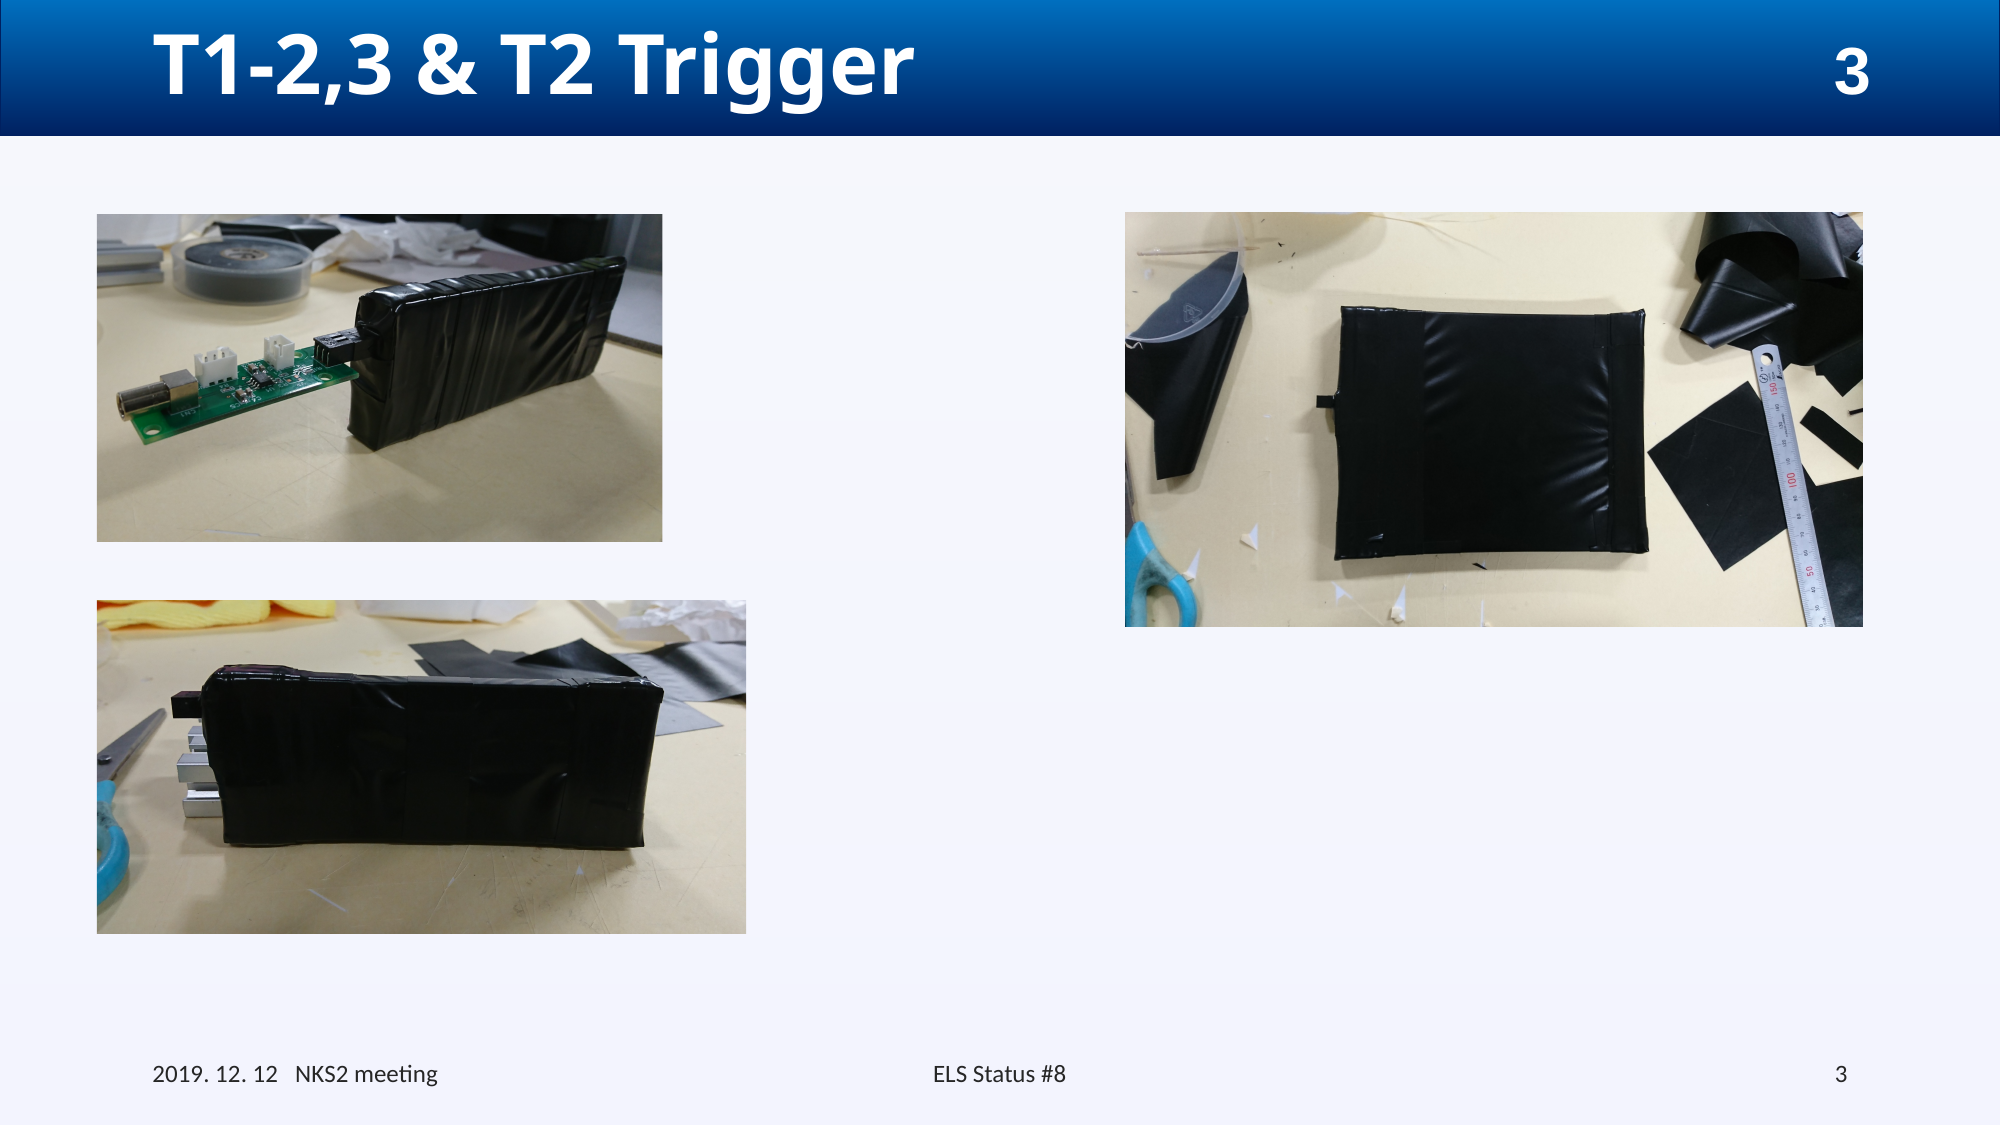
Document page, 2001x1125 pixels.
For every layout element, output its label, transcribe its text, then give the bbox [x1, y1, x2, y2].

footer ELS Status #8 [662, 1042, 1338, 1103]
picture [1125, 212, 1863, 627]
slide_number 3 [1412, 1042, 1863, 1103]
picture [96, 600, 747, 934]
slide_number 2019. 12. 12 NKS2 meeting [137, 1042, 588, 1103]
title T1-2,3 & T2 Trigger [137, 0, 1863, 136]
picture [96, 214, 663, 542]
